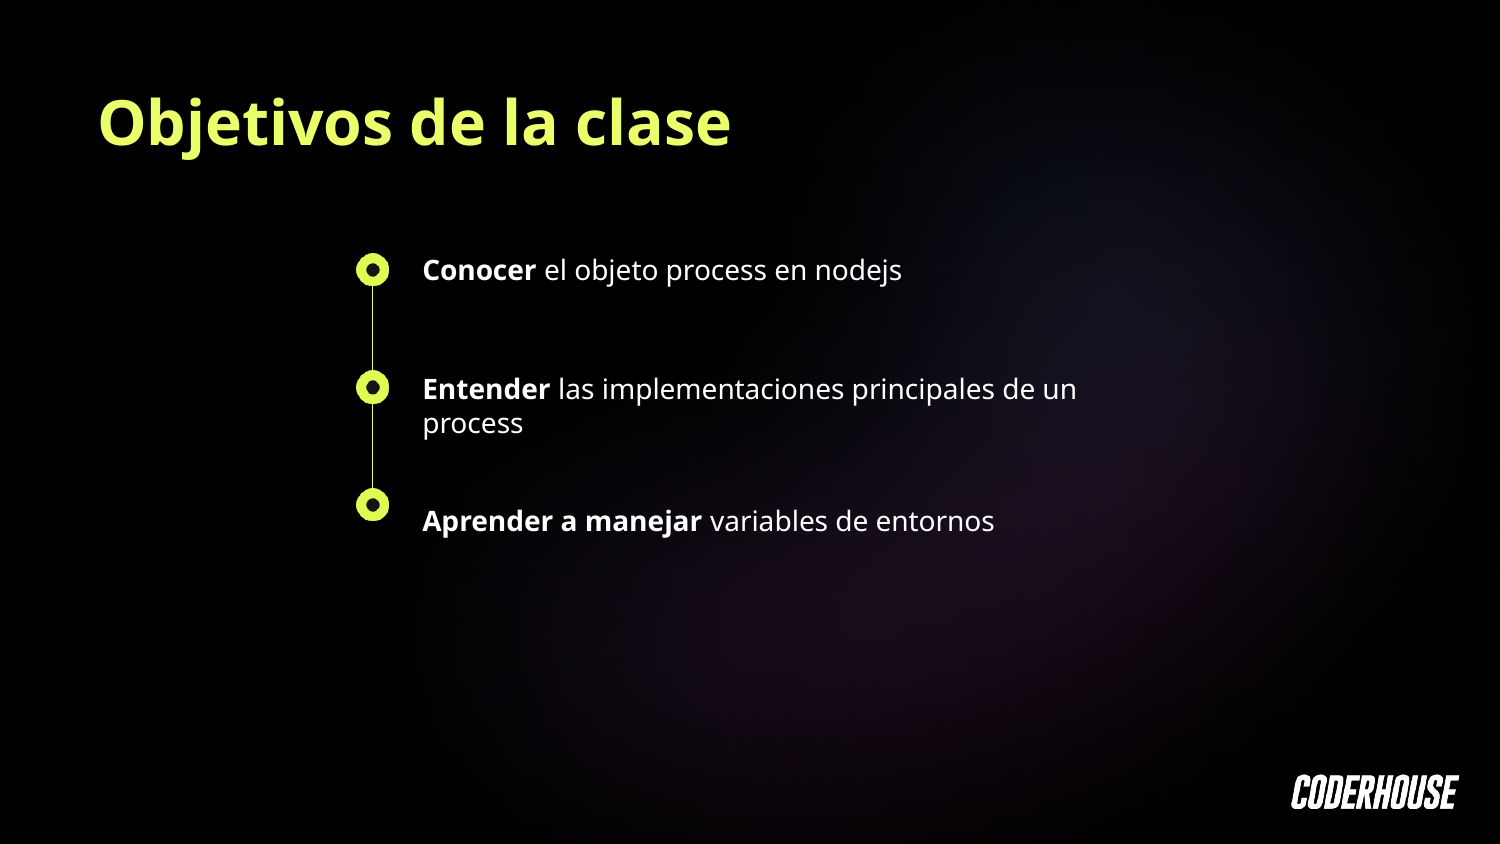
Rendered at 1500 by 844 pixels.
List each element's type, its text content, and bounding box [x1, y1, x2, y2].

text_box Entender las implementaciones principales de un process [407, 356, 1110, 455]
text_box Aprender a manejar variables de entornos [407, 488, 1110, 553]
picture [0, 0, 1500, 844]
text_box Conocer el objeto process en nodejs [407, 237, 1110, 302]
text_box Objetivos de la clase [82, 76, 1418, 175]
